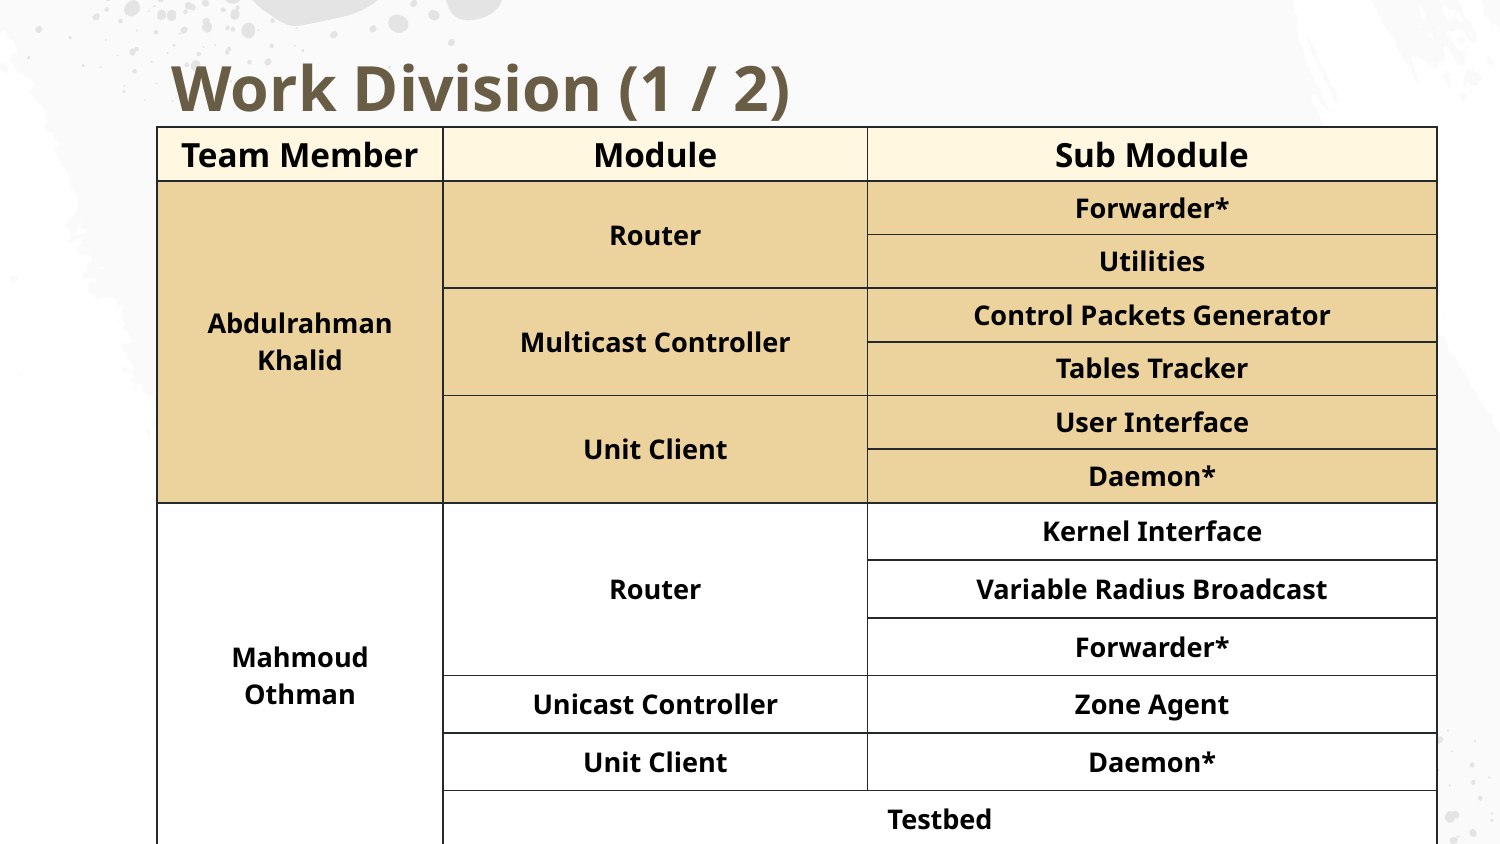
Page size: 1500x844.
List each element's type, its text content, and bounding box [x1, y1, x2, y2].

table_cell Abdulrahman Khalid [158, 182, 442, 502]
table_cell Kernel Interface [868, 504, 1436, 559]
table_cell Tables Tracker [868, 343, 1436, 395]
table_cell Forwarder* [868, 182, 1436, 234]
table_cell Forwarder* [868, 619, 1436, 675]
table_cell Utilities [868, 235, 1436, 287]
table_cell Zone Agent [868, 676, 1436, 732]
title Work Division (1 / 2) [156, 33, 1325, 126]
table_cell Testbed [444, 791, 1436, 844]
table_cell User Interface [868, 396, 1436, 448]
table_cell Unit Client [444, 396, 867, 502]
table_cell Router [444, 504, 867, 675]
table_cell Control Packets Generator [868, 289, 1436, 341]
table_cell Multicast Controller [444, 289, 867, 395]
table_cell Unit Client [444, 734, 867, 790]
table_header Module [444, 128, 867, 180]
table_cell Mahmoud Othman [158, 504, 442, 844]
table_header Sub Module [868, 128, 1436, 180]
table_cell Variable Radius Broadcast [868, 561, 1436, 617]
table_header Team Member [158, 128, 442, 180]
table_cell Daemon* [868, 450, 1436, 502]
table_cell Daemon* [868, 734, 1436, 790]
table_cell Unicast Controller [444, 676, 867, 732]
table_cell Router [444, 182, 867, 287]
